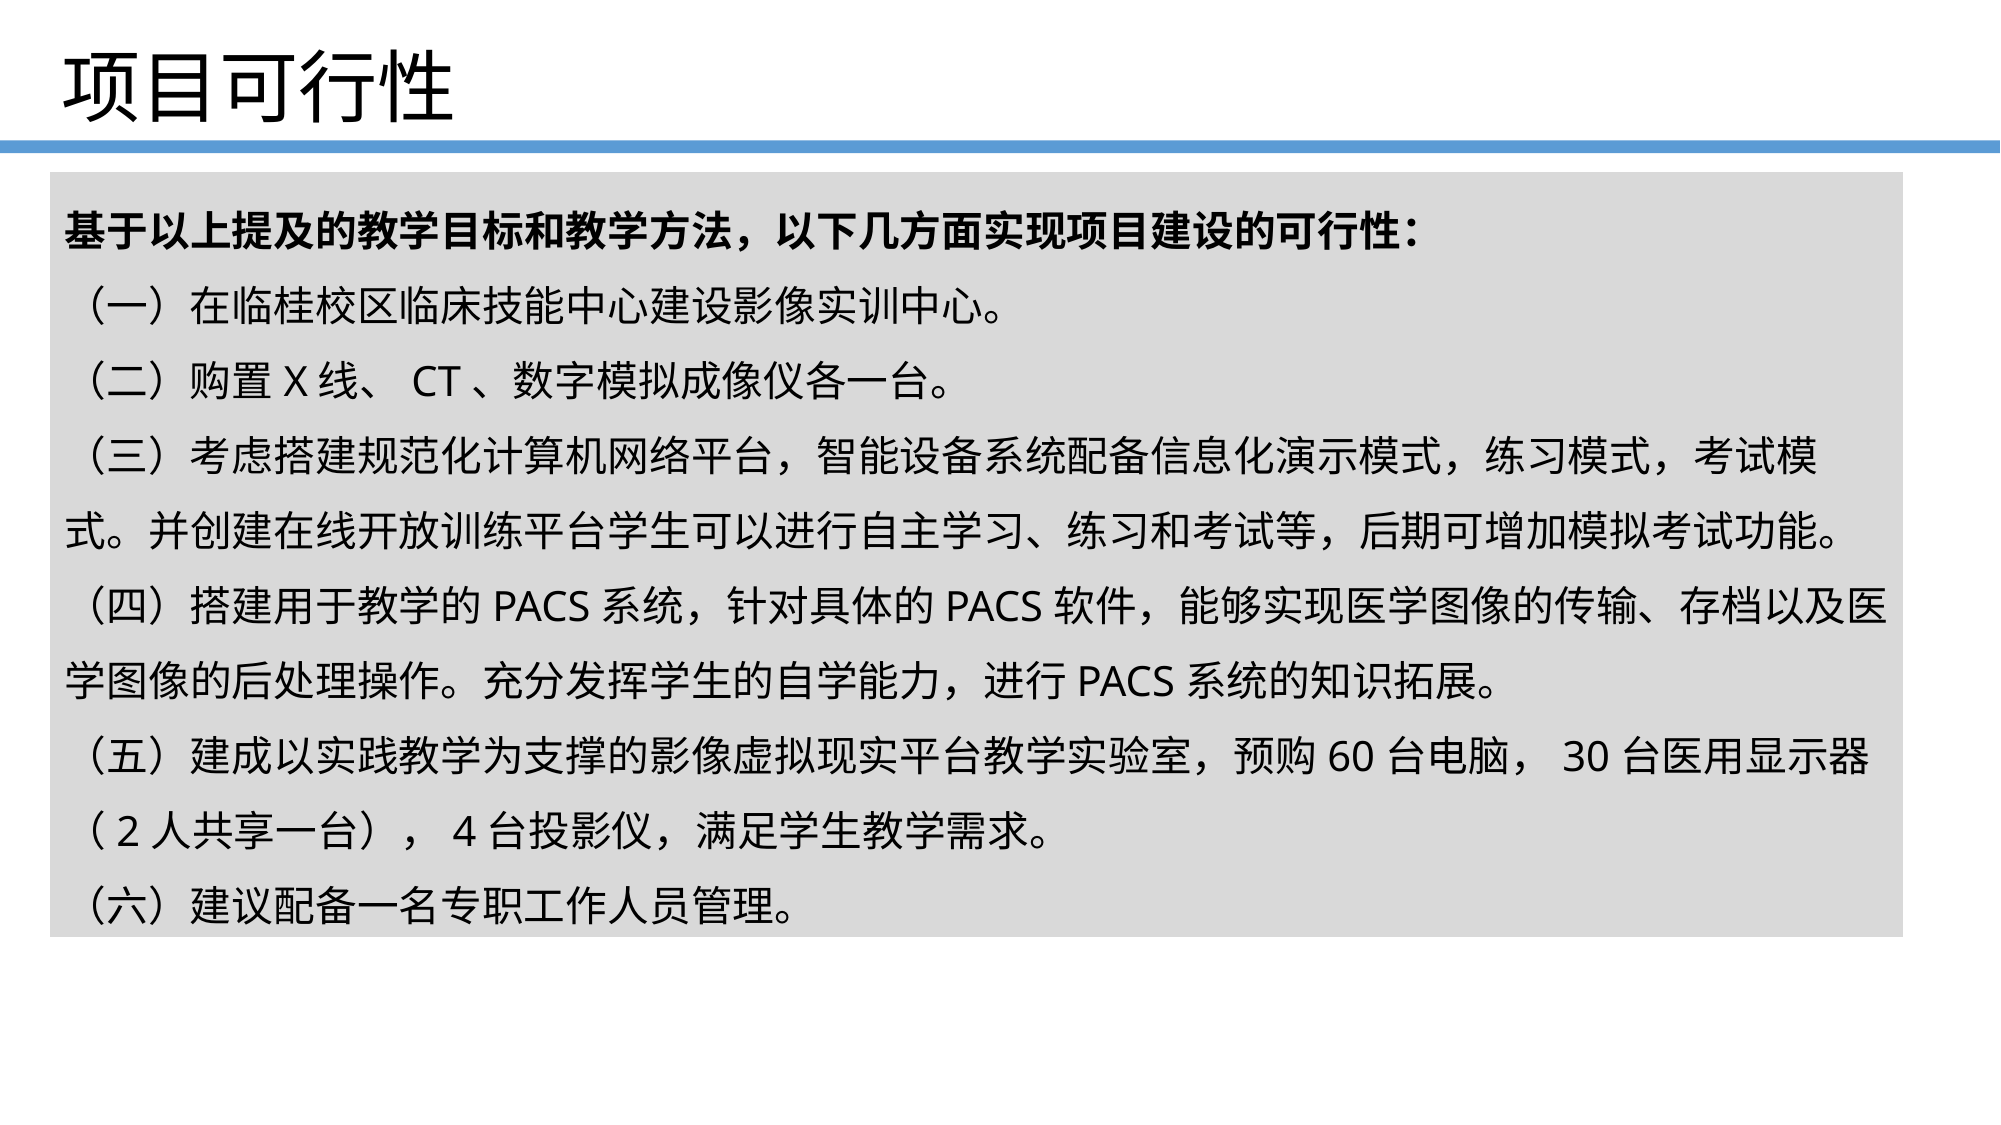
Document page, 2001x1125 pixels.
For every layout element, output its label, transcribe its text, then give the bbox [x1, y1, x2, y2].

text_box 基于以上提及的教学目标和教学方法，以下几方面实现项目建设的可行性： （一）在临桂校区临床技能中心建设影像实训中心。 （二）购置X线、CT、数字模拟成像仪各一台。 （三）考虑搭建规范化计算机网络平台，智能设备系统配备信息化演示模式，练习模式，考试模式。并创建在线开放训练平台学生可以进行自主学习、练习和考试等，后期可增加模拟考试功能。 （四）搭建用于教学的PACS系统，针对具体的PACS软件，能够实现医学图像的传输、存档以及医学图像的后处理操作。充分发挥学生的自学能力，进行PACS系统的知识拓展。 （五）建成以实践教学为支撑的影像虚拟现实平台教学实验室，预购60台电脑，30台医用显示器（2人共享一台），4台投影仪，满足学生教学需求。 （六）建议配备一名专职工作人员管理。 [50, 172, 1903, 937]
title 项目可行性 [46, 0, 1772, 200]
